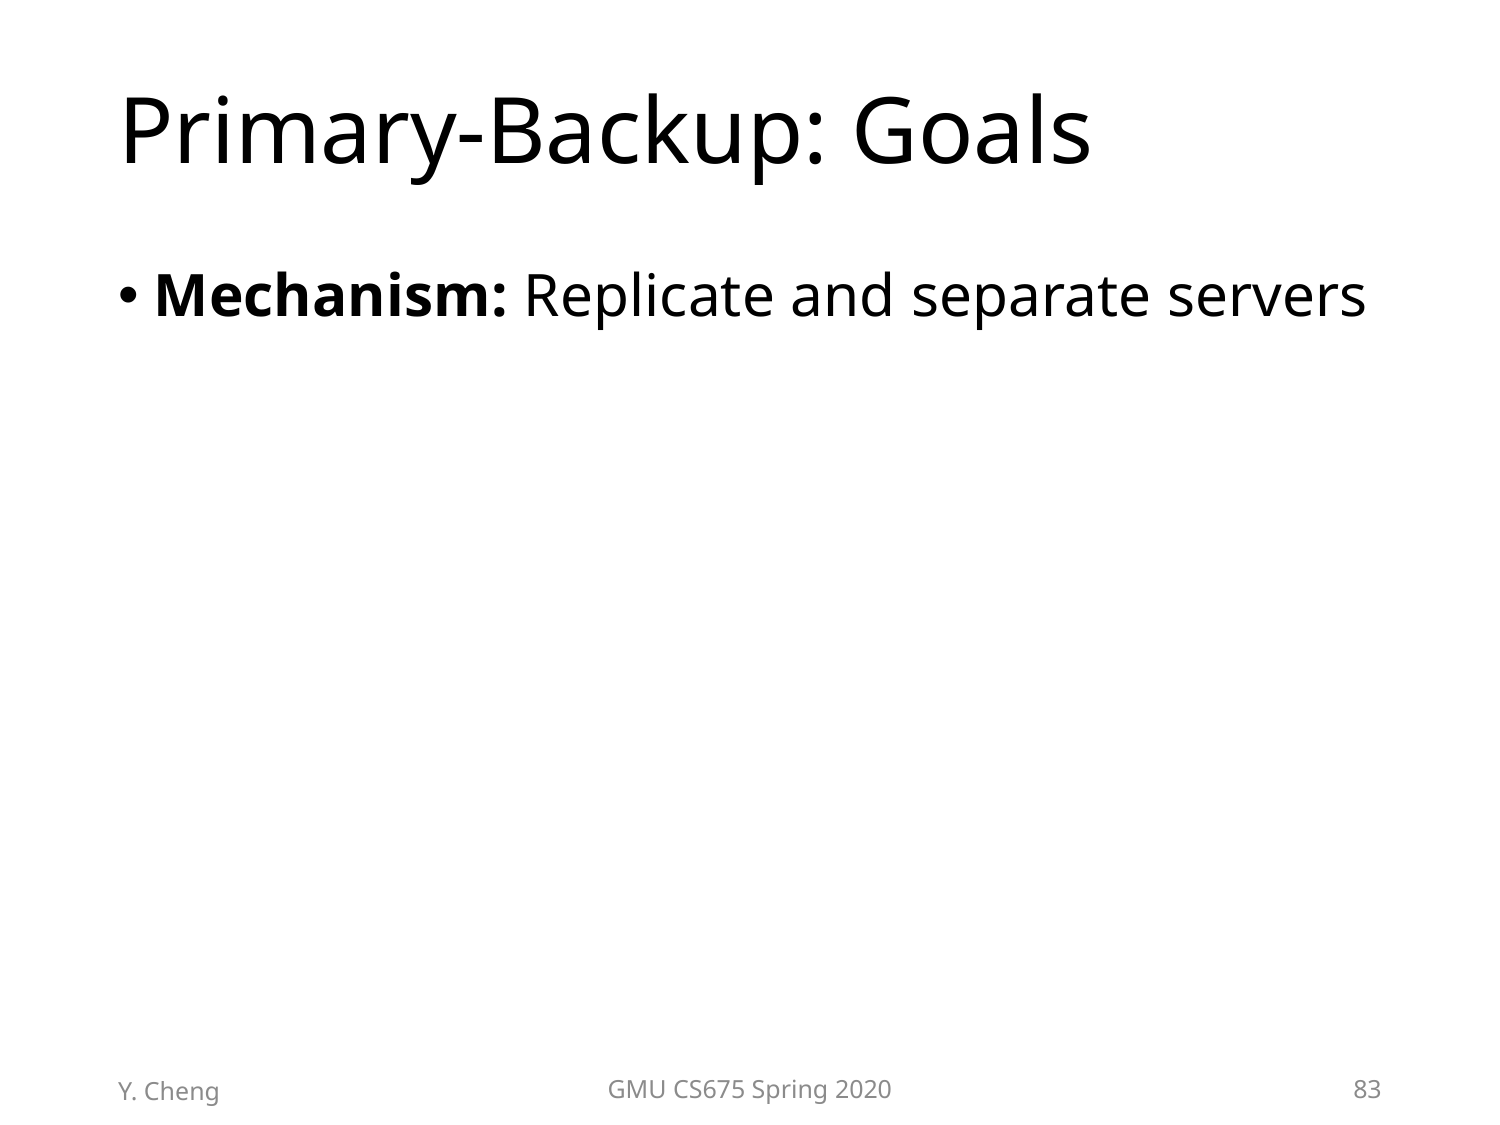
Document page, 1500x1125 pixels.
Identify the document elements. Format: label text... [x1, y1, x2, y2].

footer GMU CS675 Spring 2020 [496, 1060, 1004, 1121]
slide_number Y. Cheng [103, 1060, 441, 1121]
list Mechanism: Replicate and separate servers [103, 258, 1397, 388]
slide_number 83 [1059, 1060, 1397, 1121]
title Primary-Backup: Goals [103, 25, 1397, 243]
